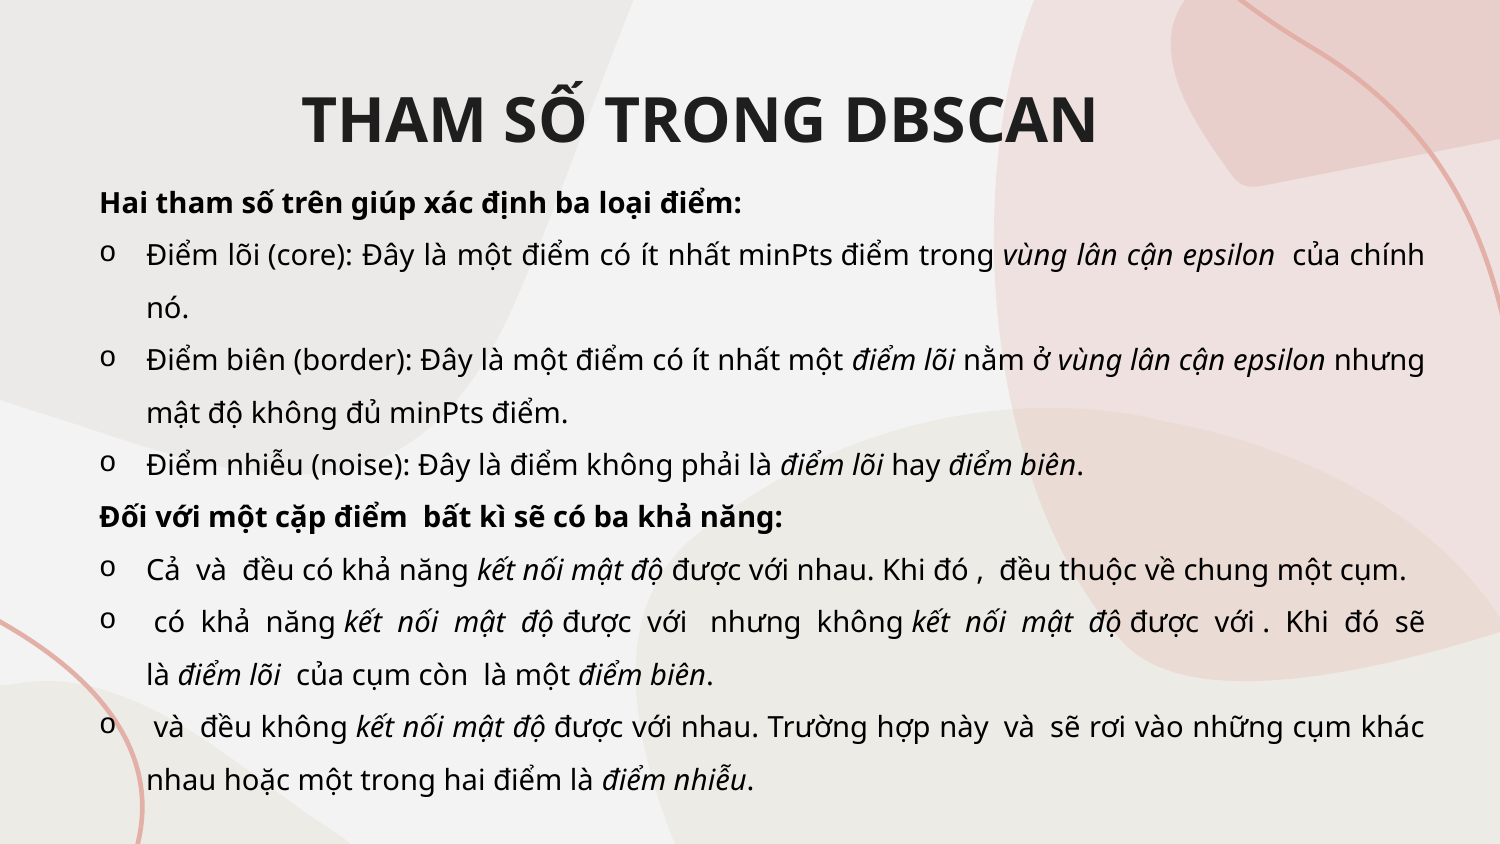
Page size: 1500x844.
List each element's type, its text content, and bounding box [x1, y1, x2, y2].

title THAM SỐ TRONG DBSCAN [55, 63, 1347, 172]
